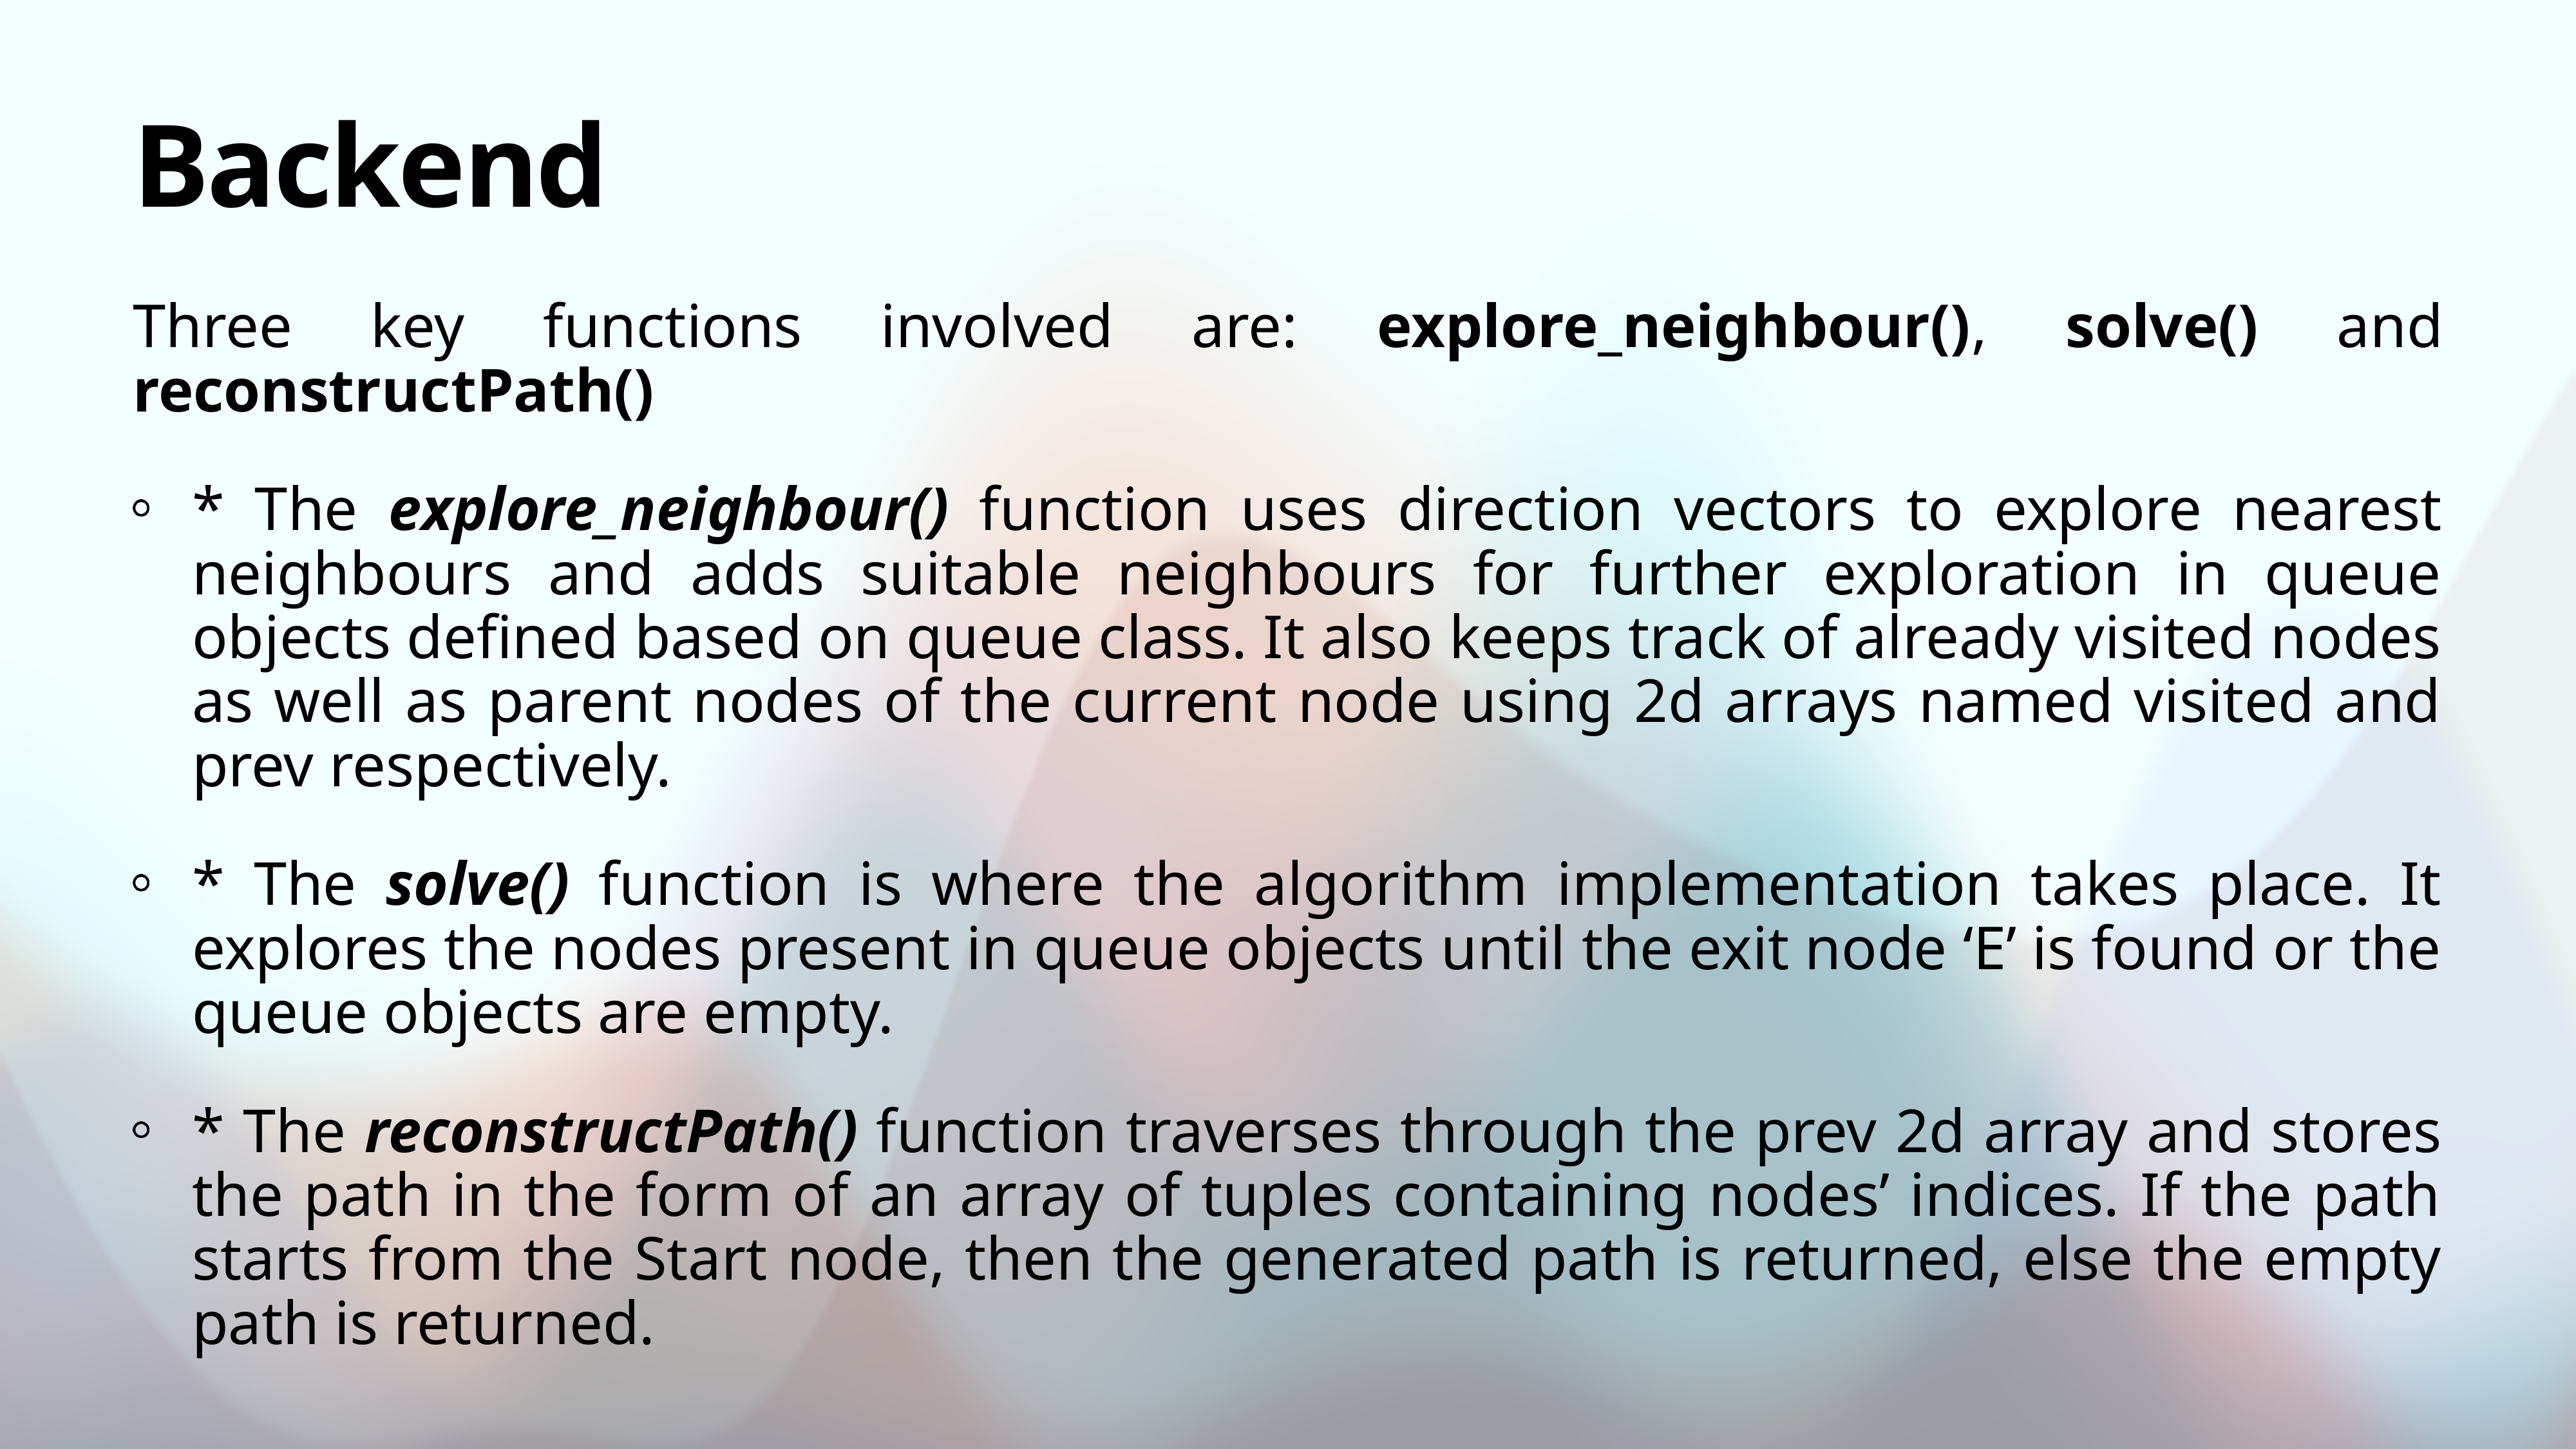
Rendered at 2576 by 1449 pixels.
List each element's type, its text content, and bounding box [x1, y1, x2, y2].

picture [0, 0, 2576, 1449]
list Three key functions involved are: explore_neighbour(), solve() and reconstructPath() * The explore_neighbour() function uses direction vectors to explore nearest neighbours and adds suitable neighbours for further exploration in queue objects defined based on queue class. It also keeps track of already visited nodes as well as parent nodes of the current node using 2d arrays named visited and prev respectively. * The solve() function is where the algorithm implementation takes place. It explores the nodes present in queue objects until the exit node ‘E’ is found or the queue objects are empty. * The reconstructPath() function traverses through the prev 2d array and stores the path in the form of an array of tuples containing nodes’ indices. If the path starts from the Start node, then the generated path is returned, else the empty path is returned. [127, 290, 2449, 1321]
title Backend [127, 113, 2449, 266]
